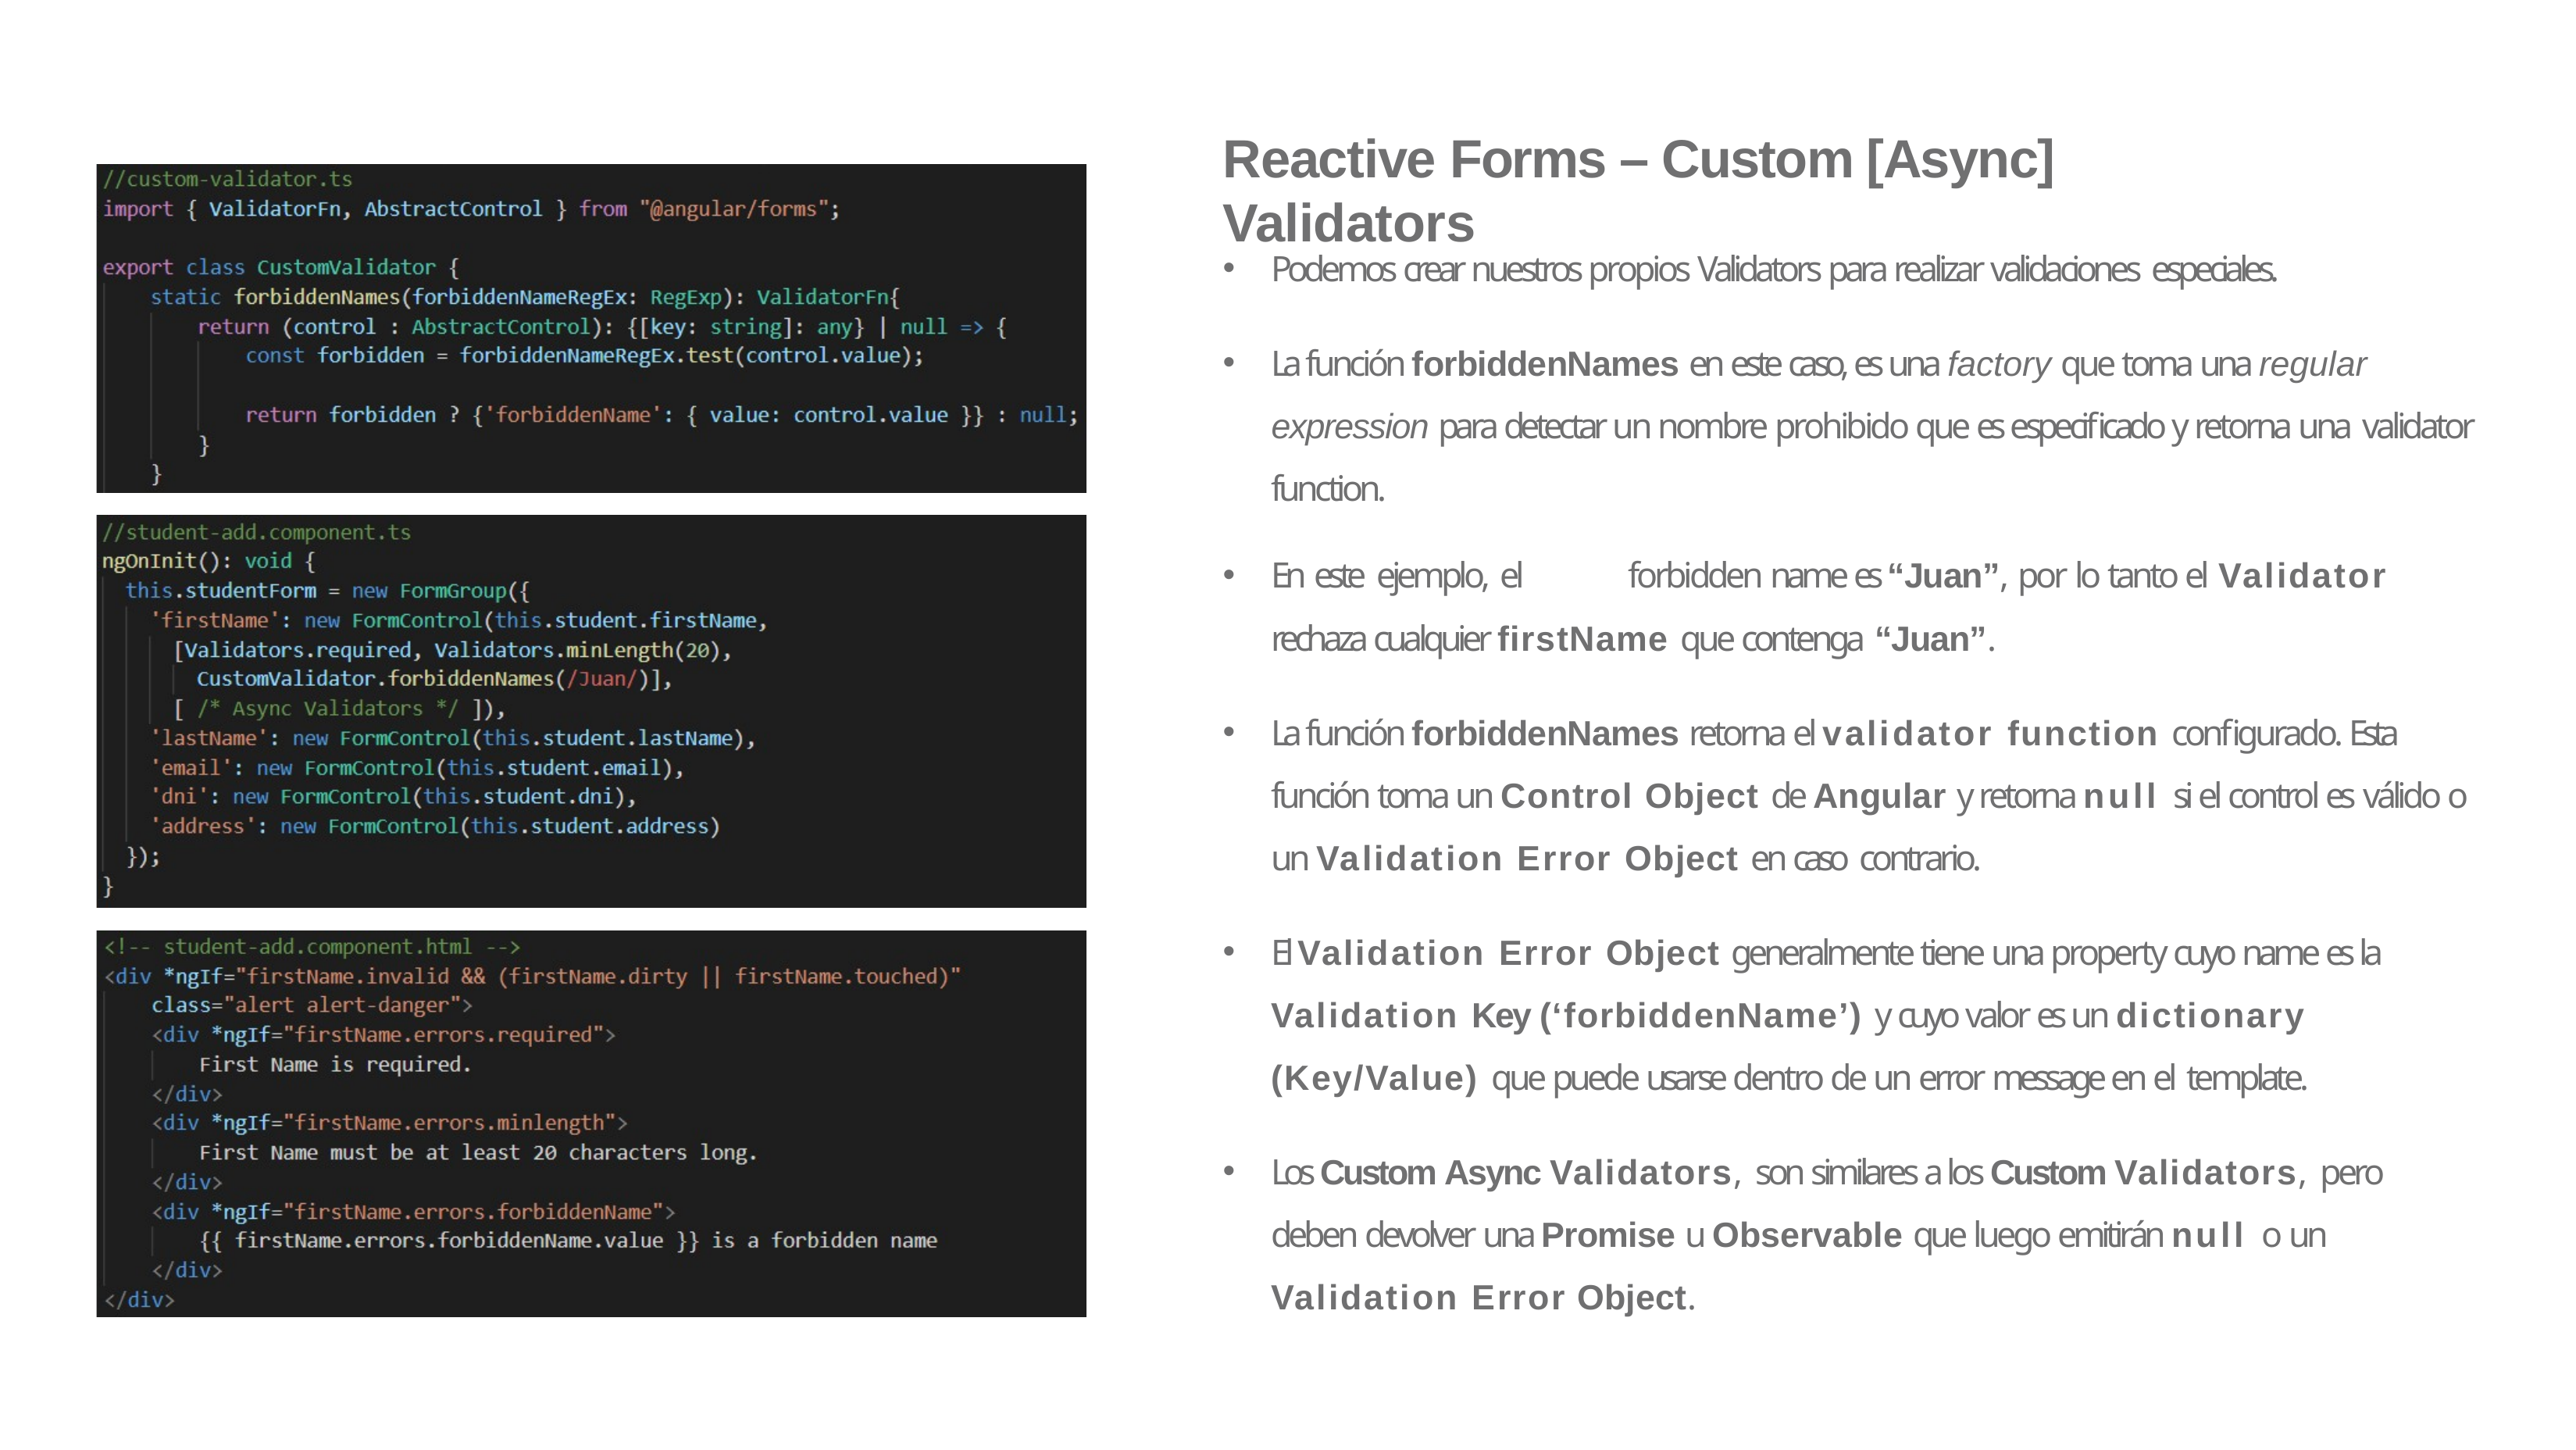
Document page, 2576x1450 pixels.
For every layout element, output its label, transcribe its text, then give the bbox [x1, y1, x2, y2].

text_box [96, 164, 1086, 493]
text_box [96, 515, 1086, 908]
title Reactive Forms – Custom [Async] Validators [246, 122, 2330, 366]
text_box [96, 930, 1086, 1317]
text_box Podemos crear nuestros propios Validators para realizar validaciones especiales. La función forbiddenNames en este caso, es una factory que toma una regular expression para detectar un nombre prohibido que es especificado y retorna una validator function. En este ejemplo, el forbidden name es “Juan”, por lo tanto el Validator rechaza cualquier firstName que contenga “Juan”. La función forbiddenNames retorna el validator function configurado. Esta función toma un Control Object de Angular y retorna null si el control es válido o un Validation Error Object en caso contrario. El Validation Error Object generalmente tiene una property cuyo name es la Validation Key (‘forbiddenName’) y cuyo valor es un dictionary (Key/Value) que puede usarse dentro de un error message en el template. Los Custom Async Validators, son similares a los Custom Validators, pero deben devolver una Promise u Observable que luego emitirán null o un Validation Error Object. [1221, 245, 2509, 1317]
